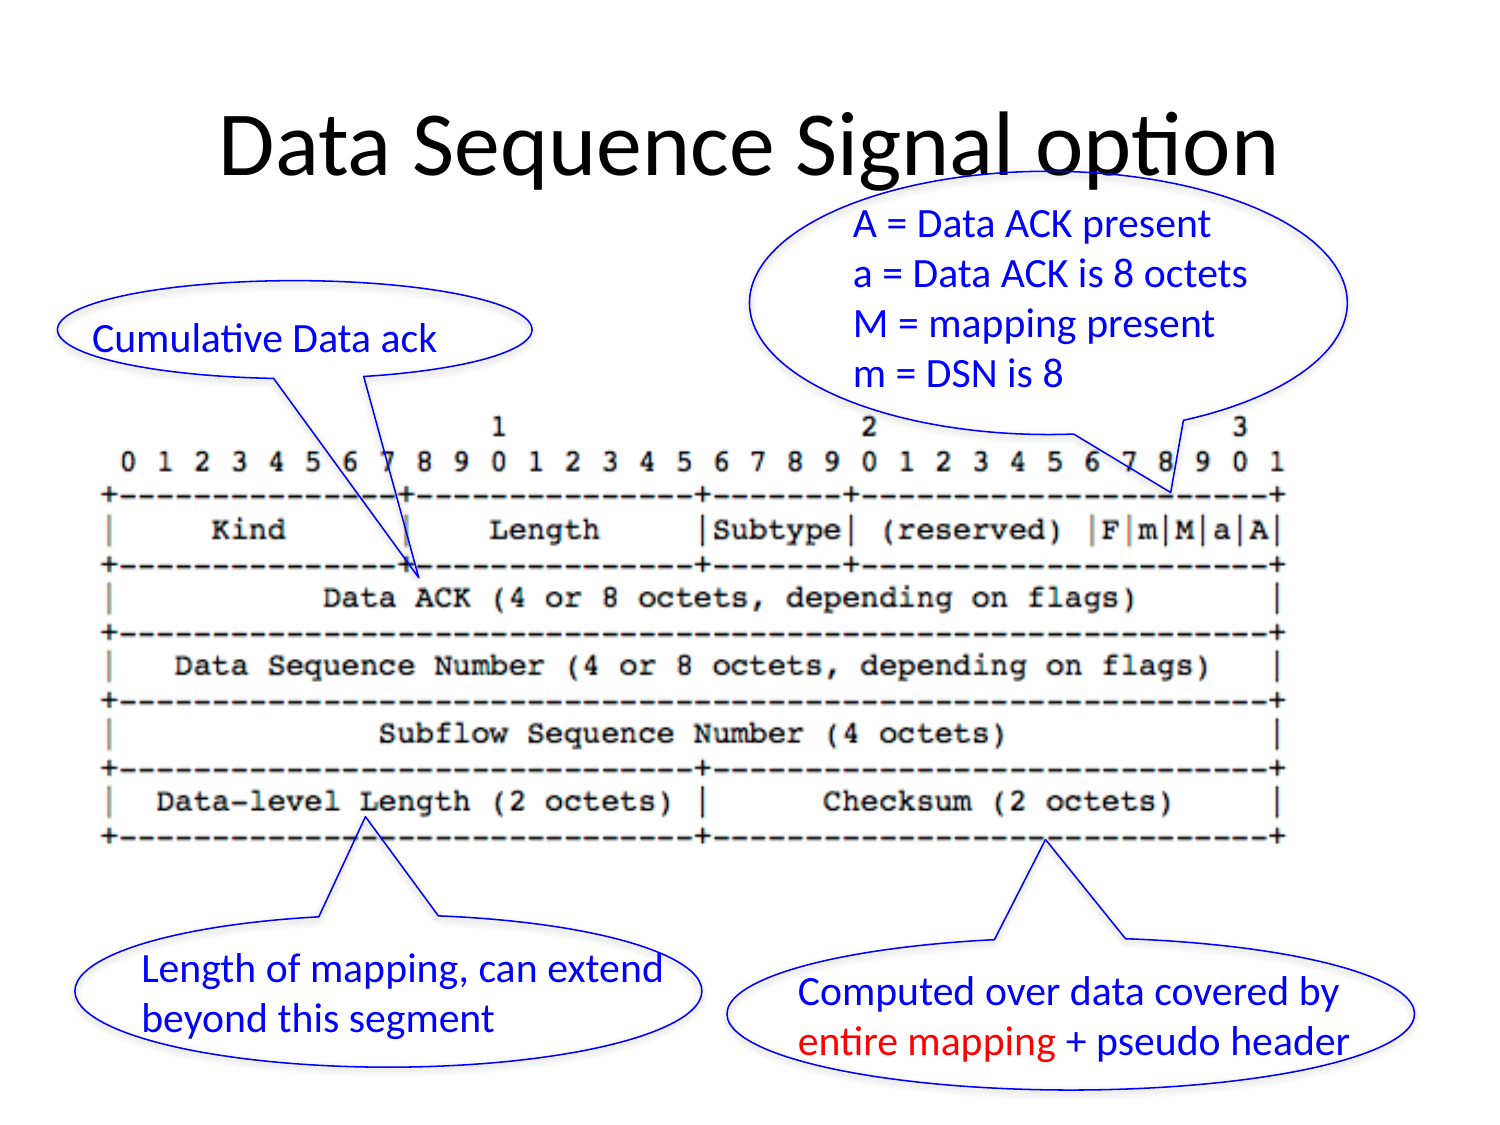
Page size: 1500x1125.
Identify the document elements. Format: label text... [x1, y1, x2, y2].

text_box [57, 280, 533, 379]
title Data Sequence Signal option [75, 45, 1425, 233]
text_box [749, 170, 1348, 435]
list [26, 264, 1378, 1008]
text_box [74, 914, 703, 1068]
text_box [726, 937, 1415, 1091]
